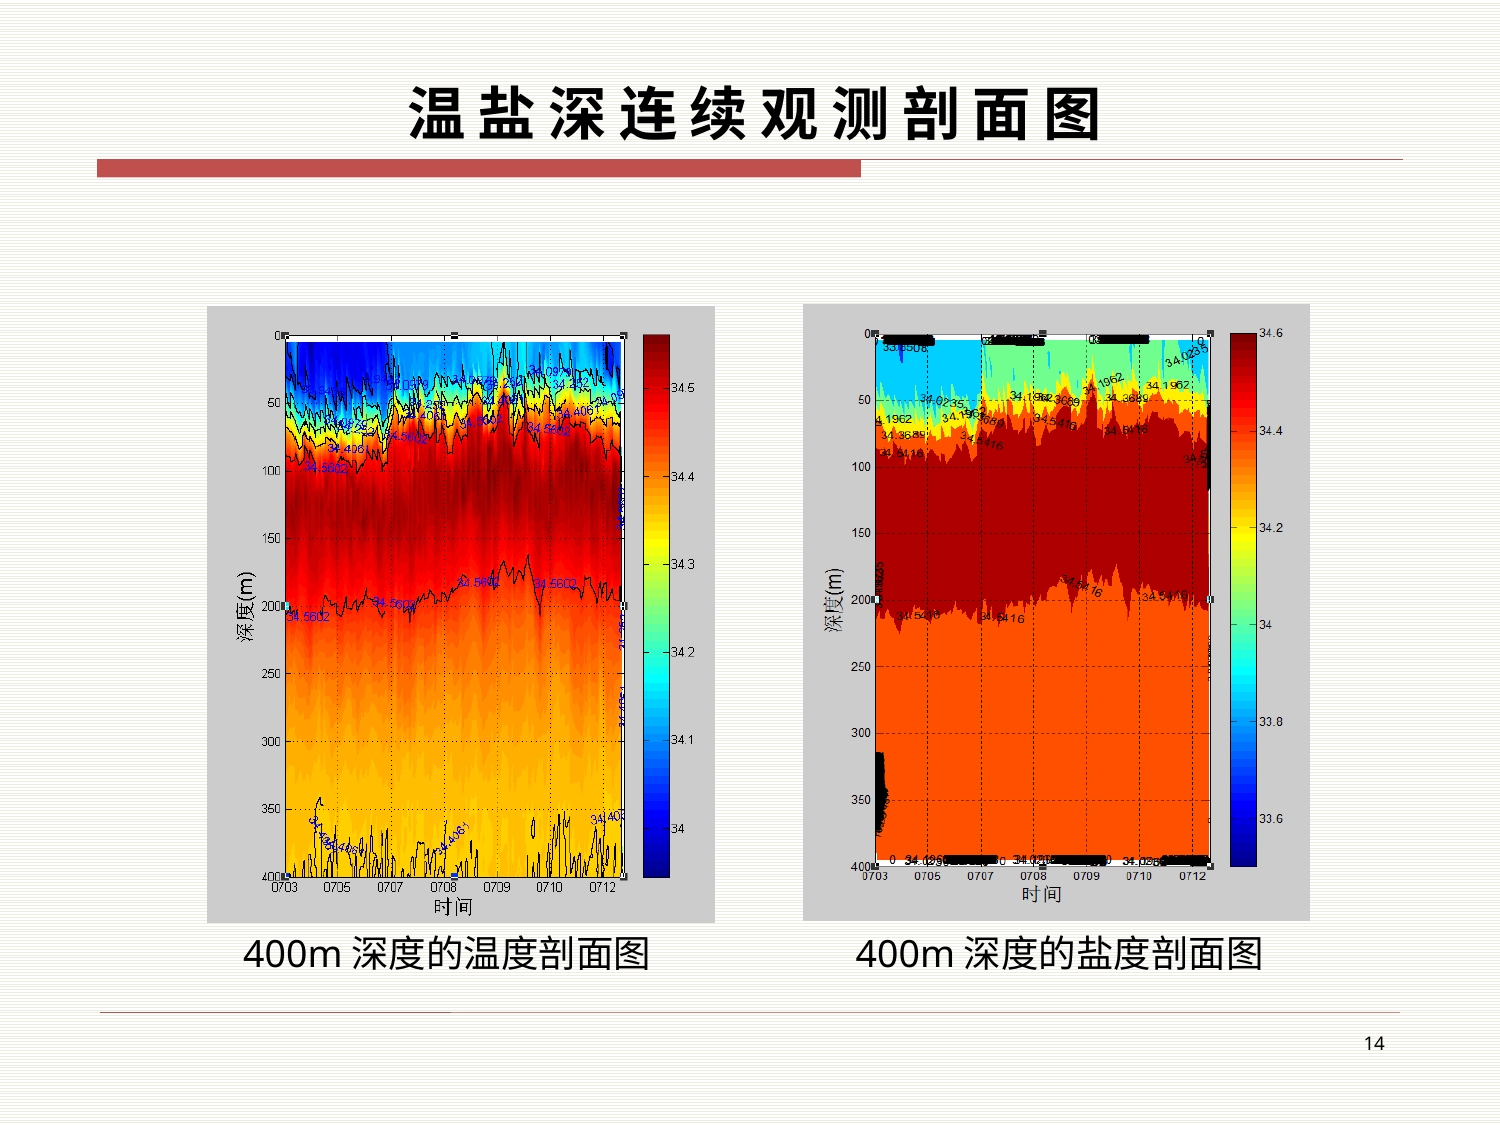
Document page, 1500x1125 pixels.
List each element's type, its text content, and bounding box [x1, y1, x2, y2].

text_box 400m深度的温度剖面图 [228, 936, 696, 983]
picture [803, 303, 1310, 921]
picture [207, 306, 715, 923]
slide_number 14 [1074, 1024, 1401, 1103]
title 温盐深连续观测剖面图 [271, 36, 1238, 146]
text_box 400m深度的盐度剖面图 [840, 931, 1310, 983]
